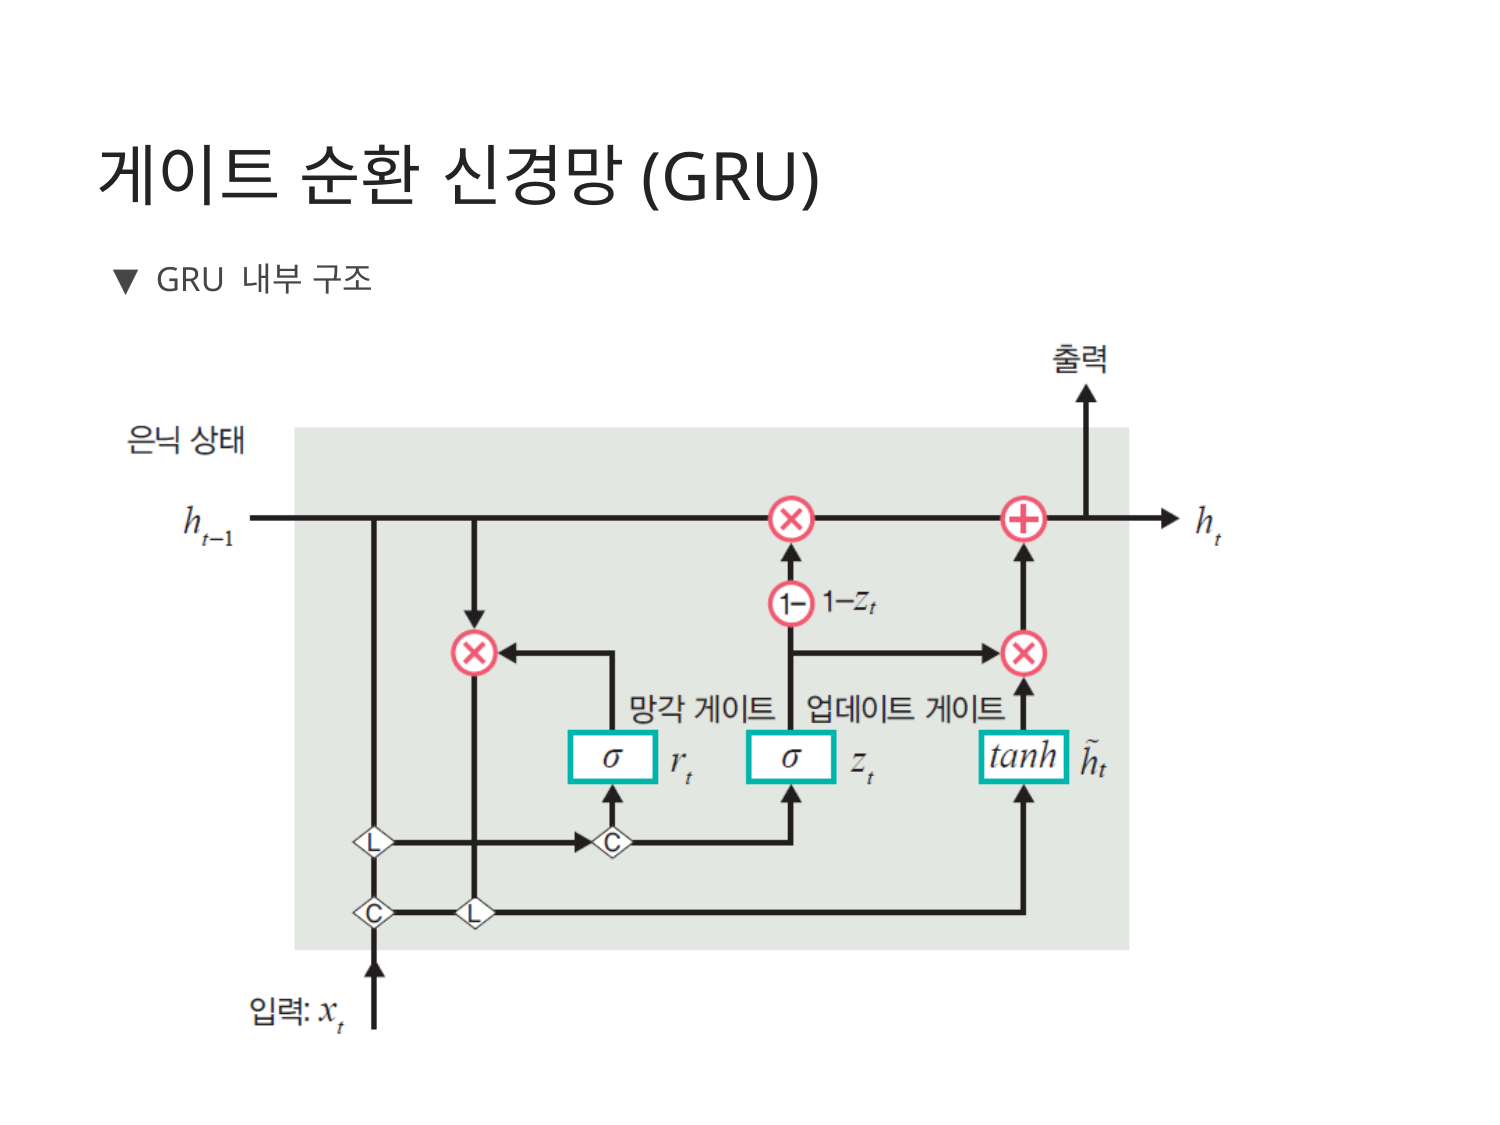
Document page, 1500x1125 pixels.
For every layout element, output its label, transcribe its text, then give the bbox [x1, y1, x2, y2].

text_box ▼ GRU 내부 구조 [97, 251, 1424, 317]
title 게이트 순환 신경망(GRU) [81, 90, 1412, 222]
picture [108, 316, 1252, 1059]
